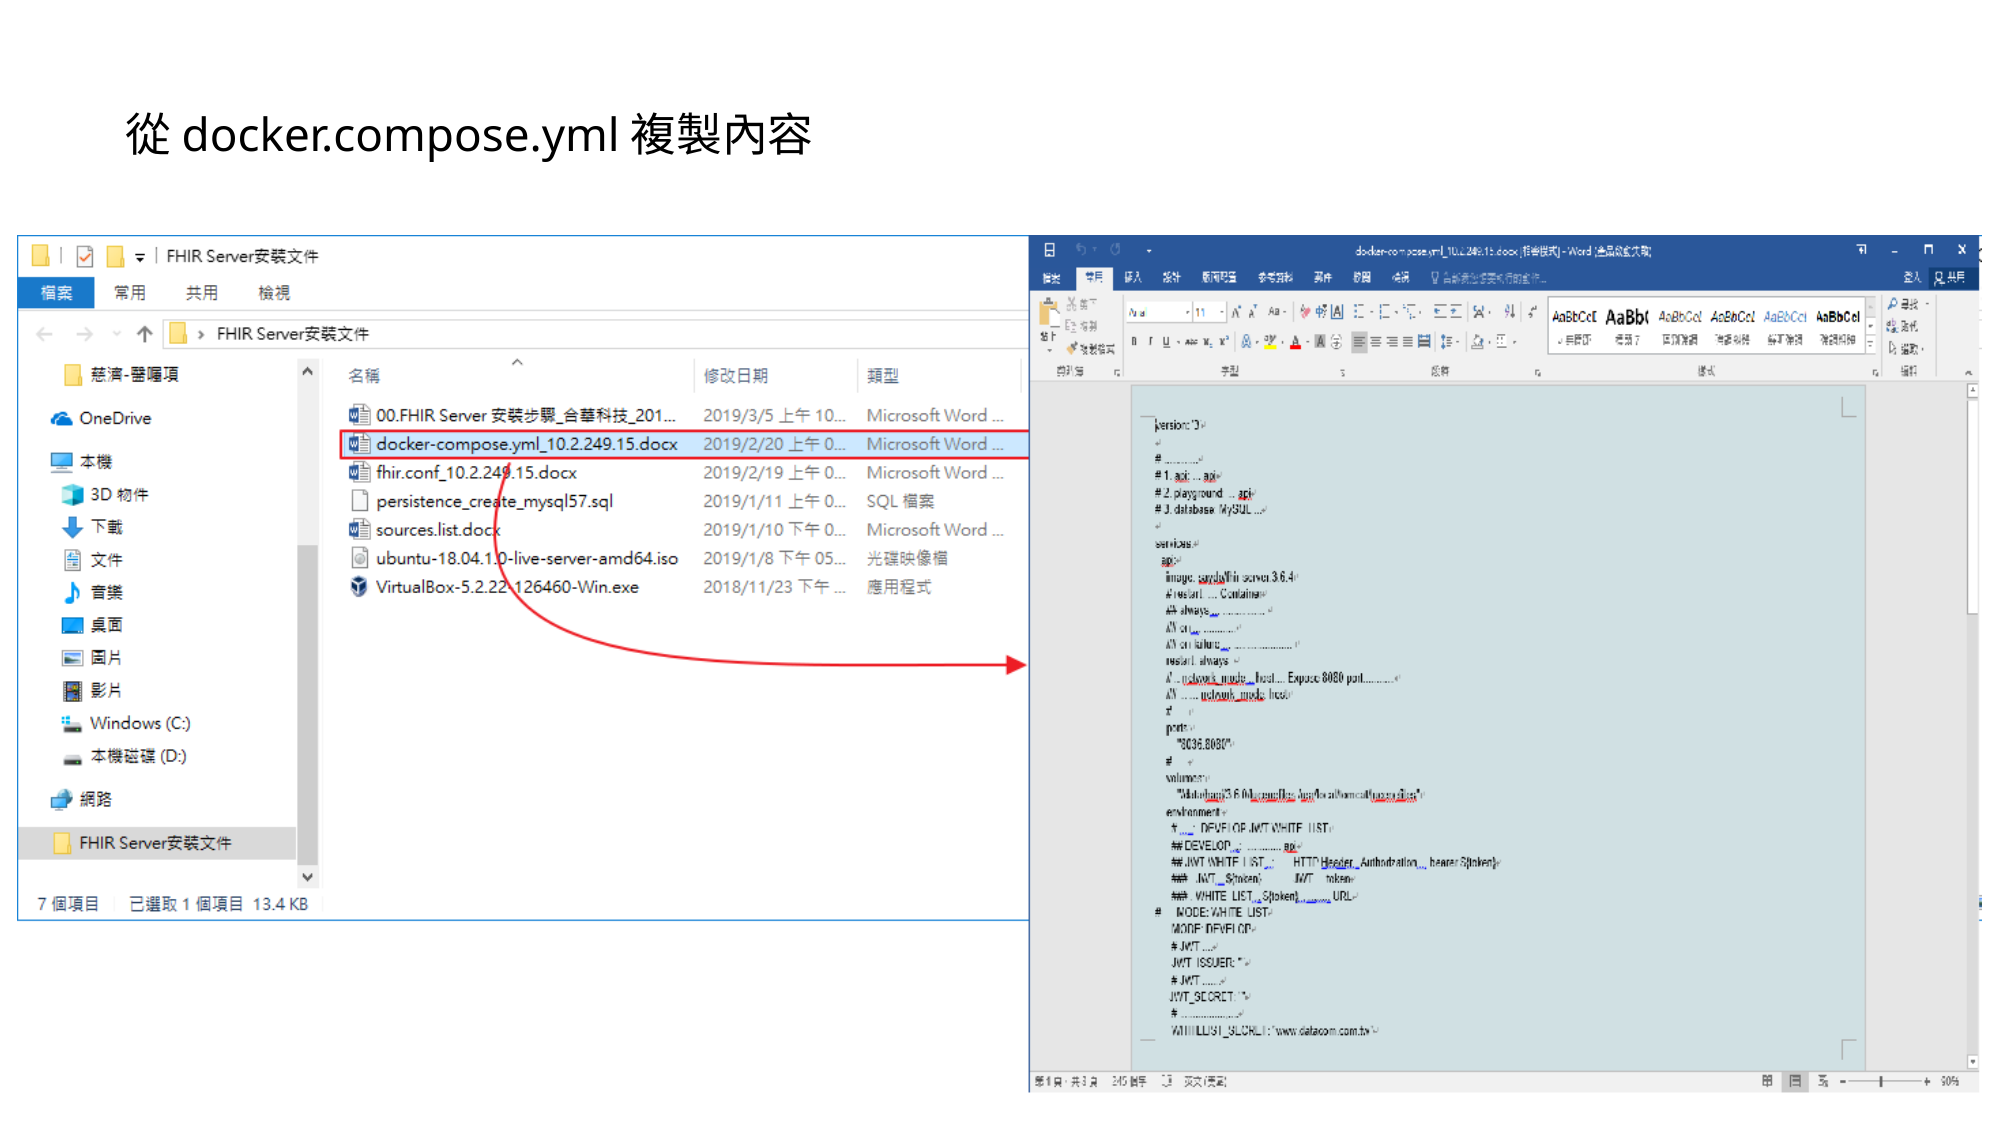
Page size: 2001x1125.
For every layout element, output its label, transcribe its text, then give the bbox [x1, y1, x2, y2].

picture [17, 235, 1982, 1094]
title 從docker.compose.yml複製內容 [109, 0, 1890, 169]
